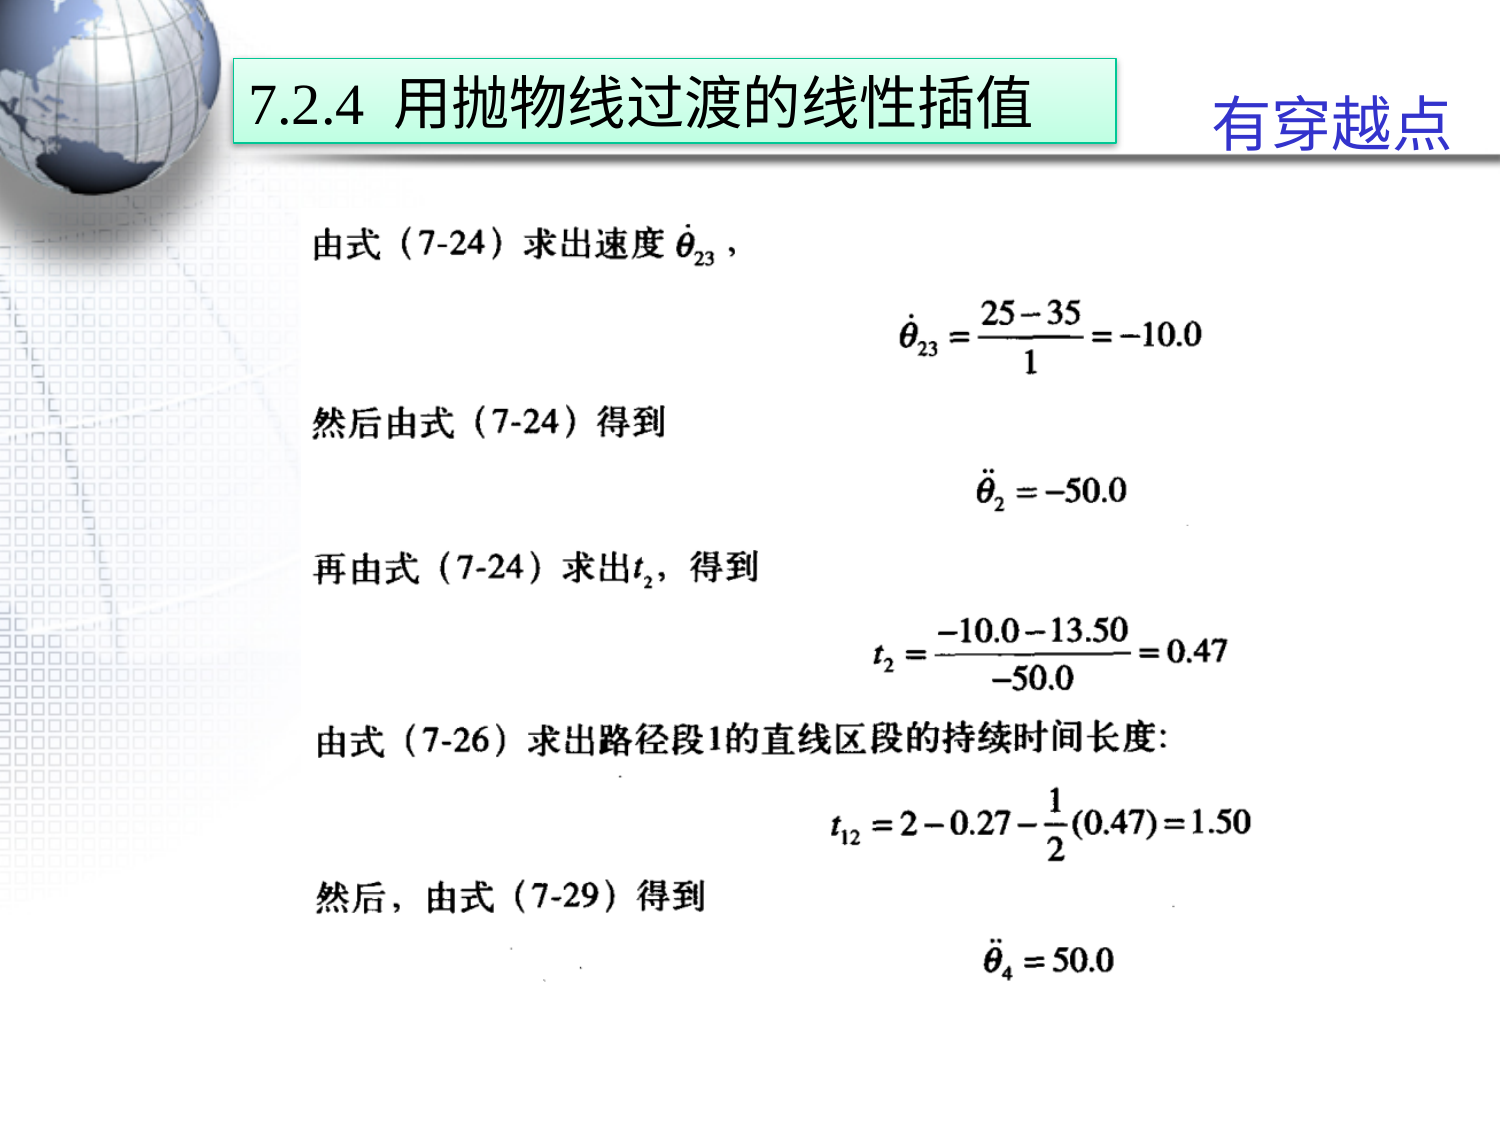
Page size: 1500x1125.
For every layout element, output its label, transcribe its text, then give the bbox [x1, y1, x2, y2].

picture [0, 0, 1500, 1125]
text_box 有穿越点 [1128, 78, 1469, 151]
text_box 7.2.4 用抛物线过渡的线性插值 [233, 58, 1117, 144]
